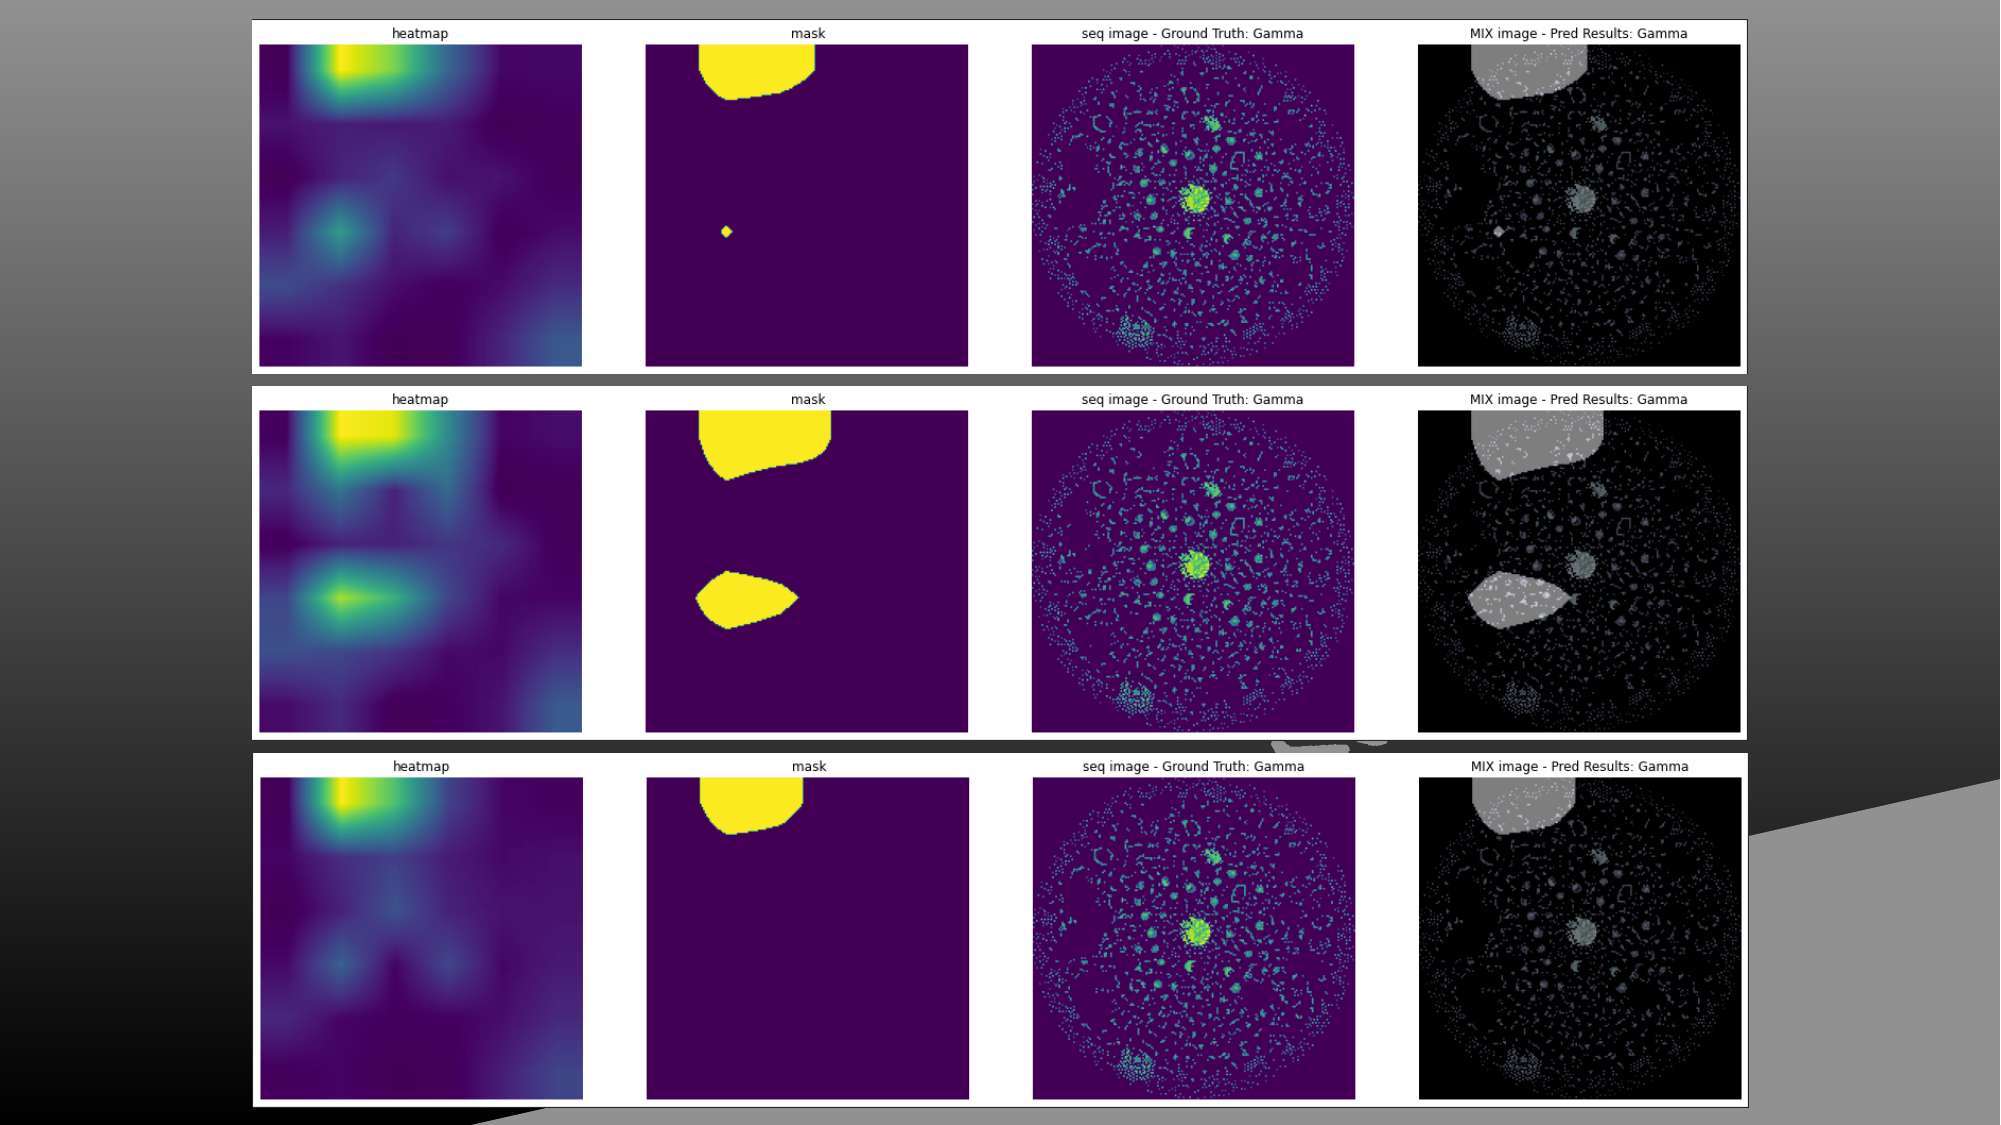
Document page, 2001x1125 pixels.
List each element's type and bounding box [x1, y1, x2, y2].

picture [252, 753, 1749, 1108]
picture [252, 19, 1748, 374]
picture [252, 386, 1748, 741]
